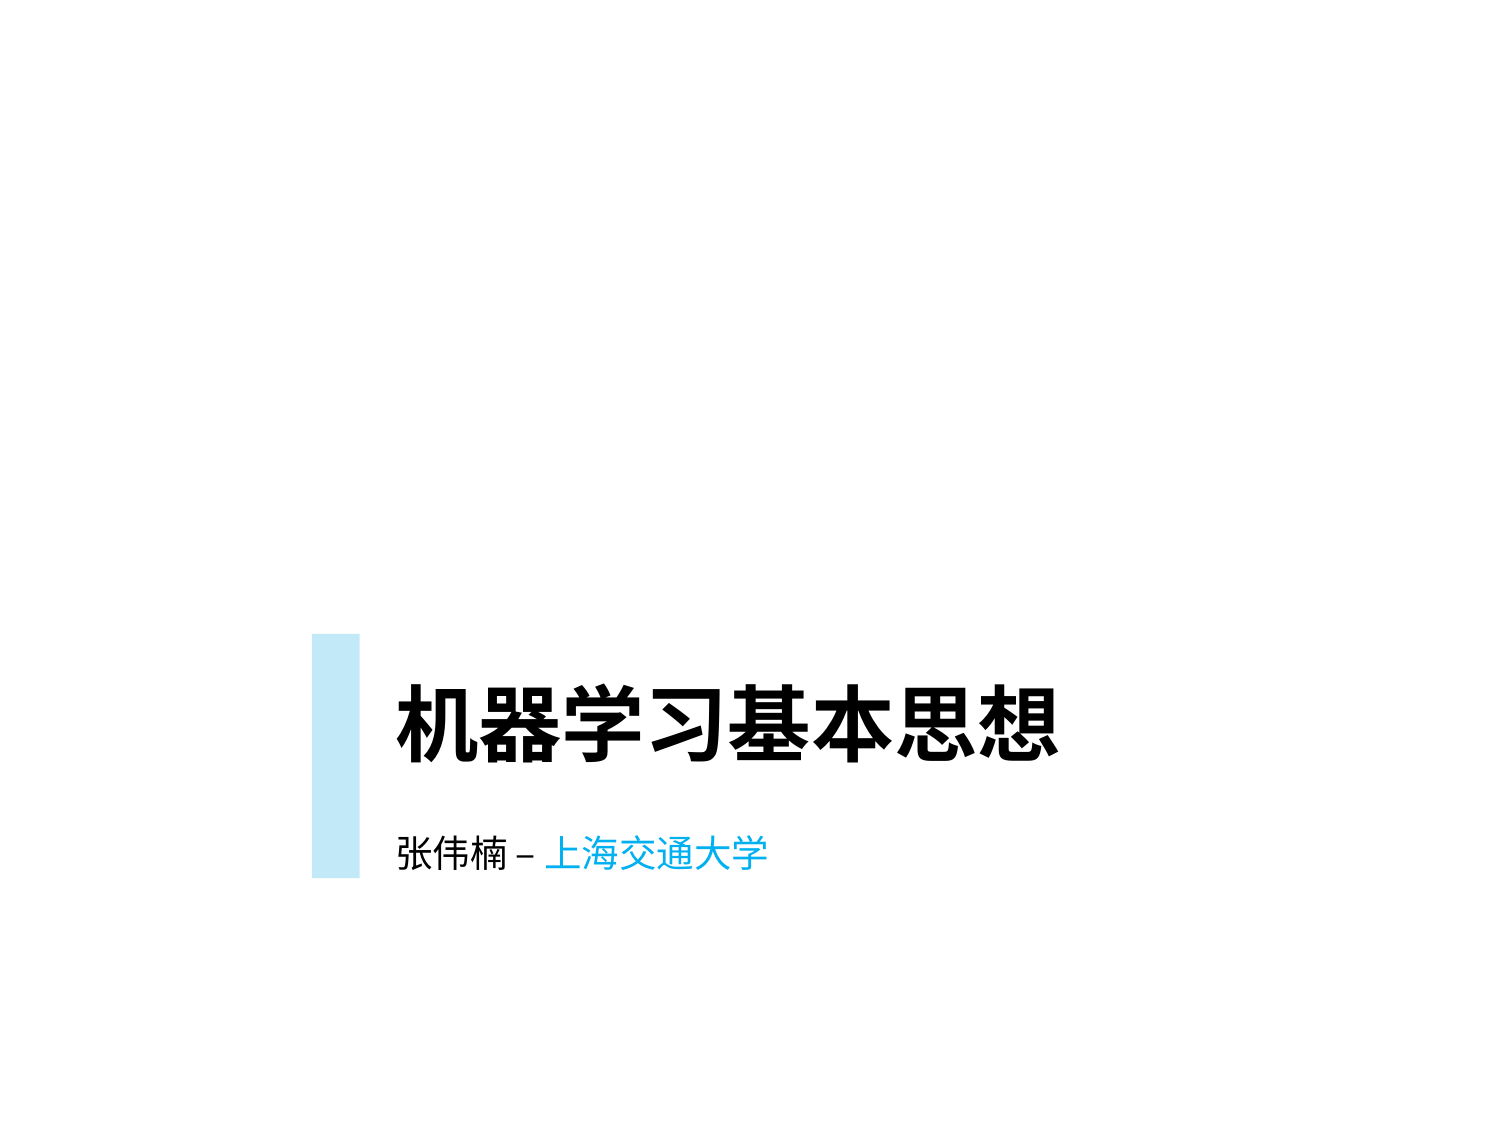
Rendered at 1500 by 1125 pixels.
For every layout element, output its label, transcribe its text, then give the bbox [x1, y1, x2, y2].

text_box 张伟楠 – 上海交通大学 [380, 822, 1346, 883]
text_box 机器学习基本思想 [380, 664, 1346, 780]
